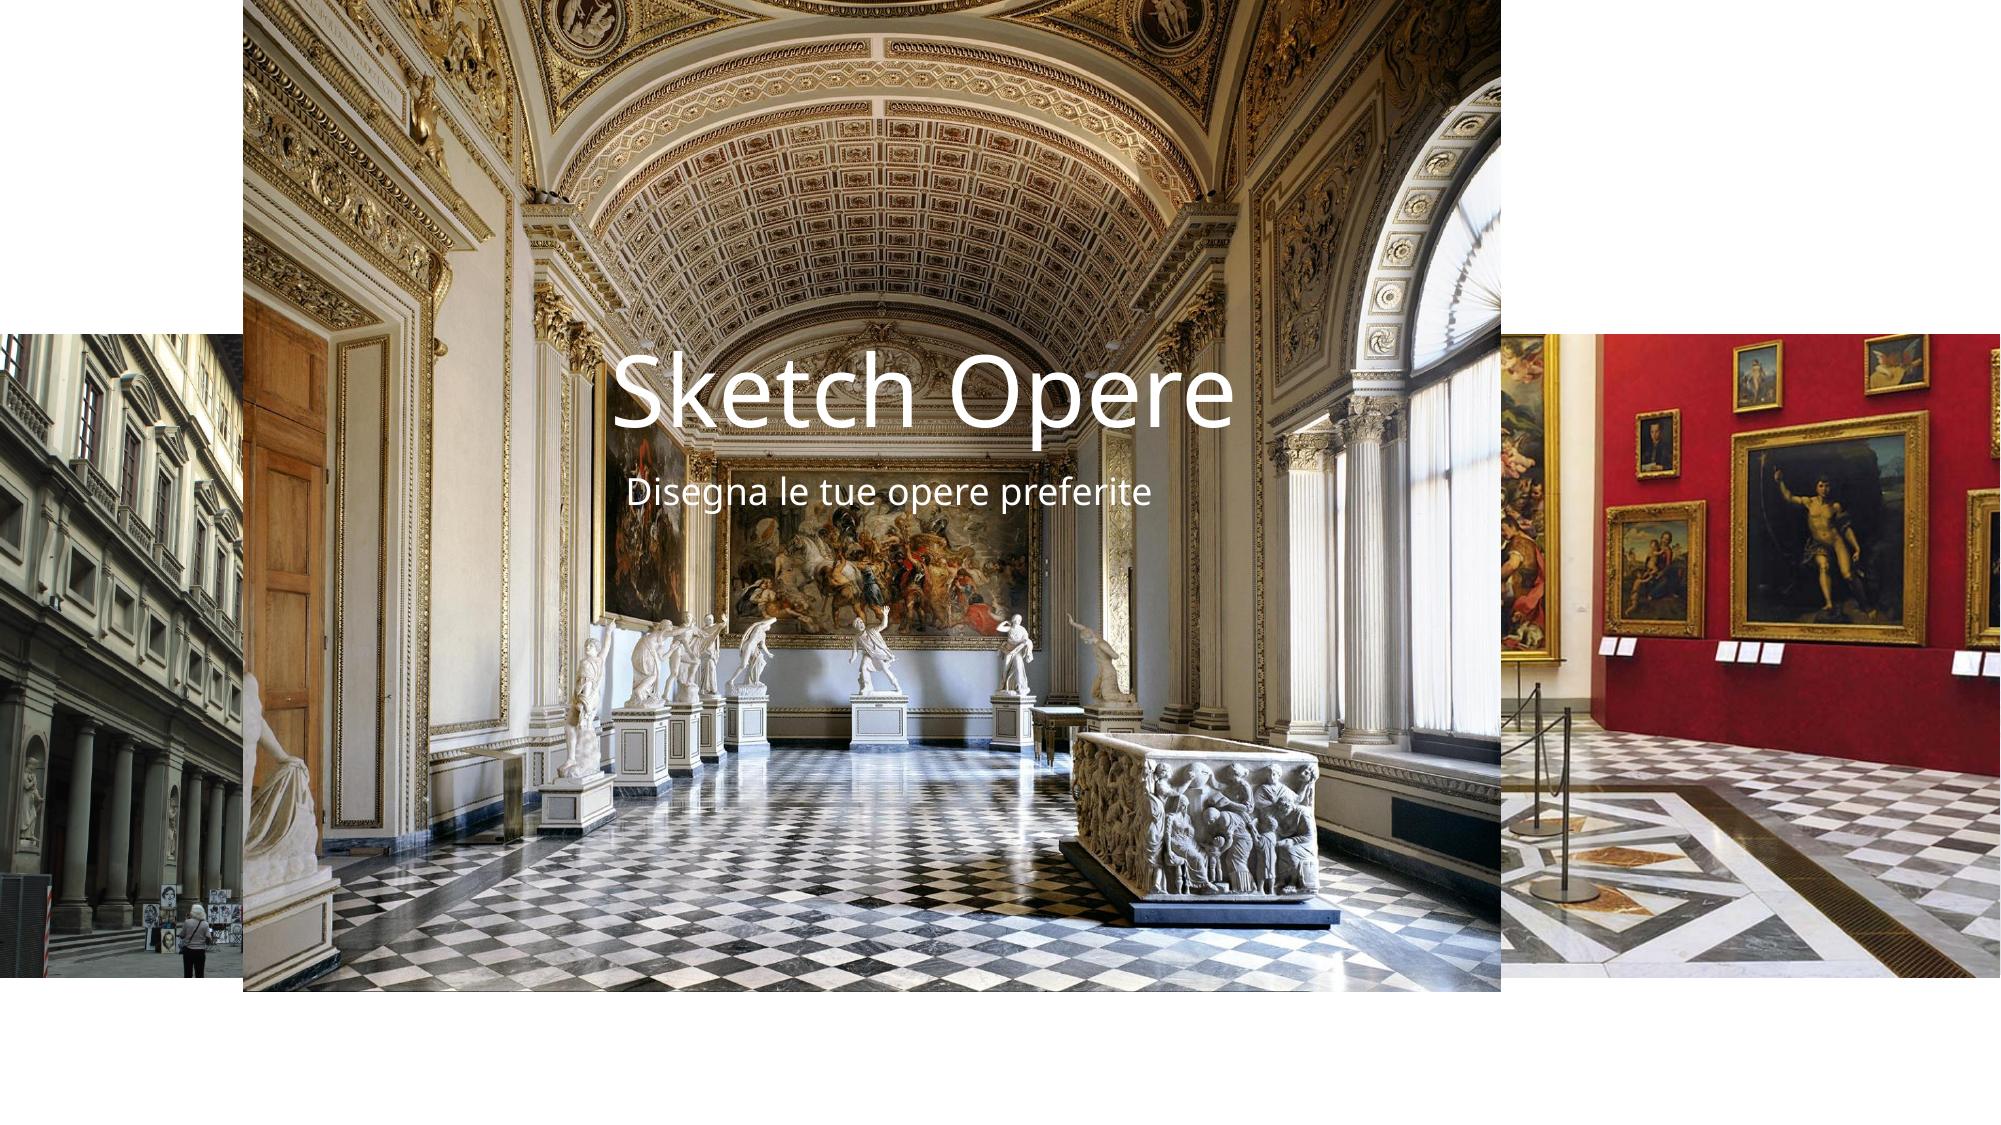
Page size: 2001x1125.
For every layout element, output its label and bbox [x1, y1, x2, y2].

picture [0, 0, 2001, 992]
